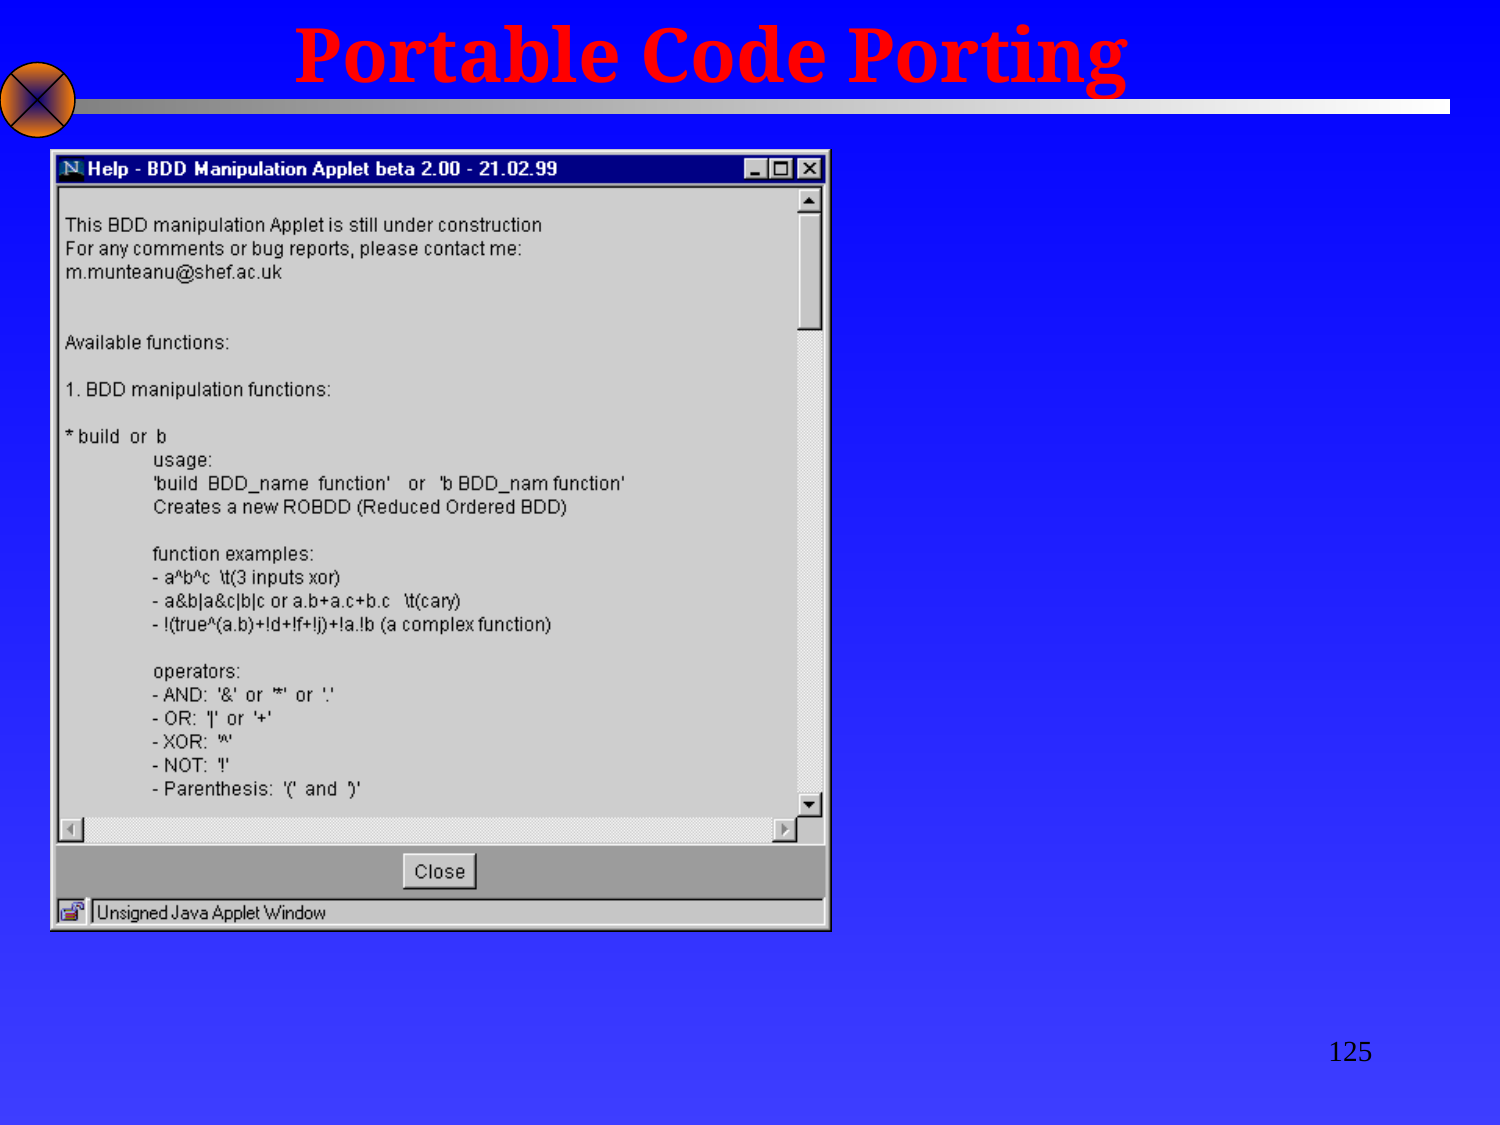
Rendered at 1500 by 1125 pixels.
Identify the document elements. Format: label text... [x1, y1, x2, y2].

text_box Portable Code Porting [187, 0, 1238, 99]
text_box [0, 62, 75, 138]
text_box [73, 99, 1450, 114]
slide_number 125 [1074, 1025, 1388, 1100]
picture [49, 149, 832, 932]
